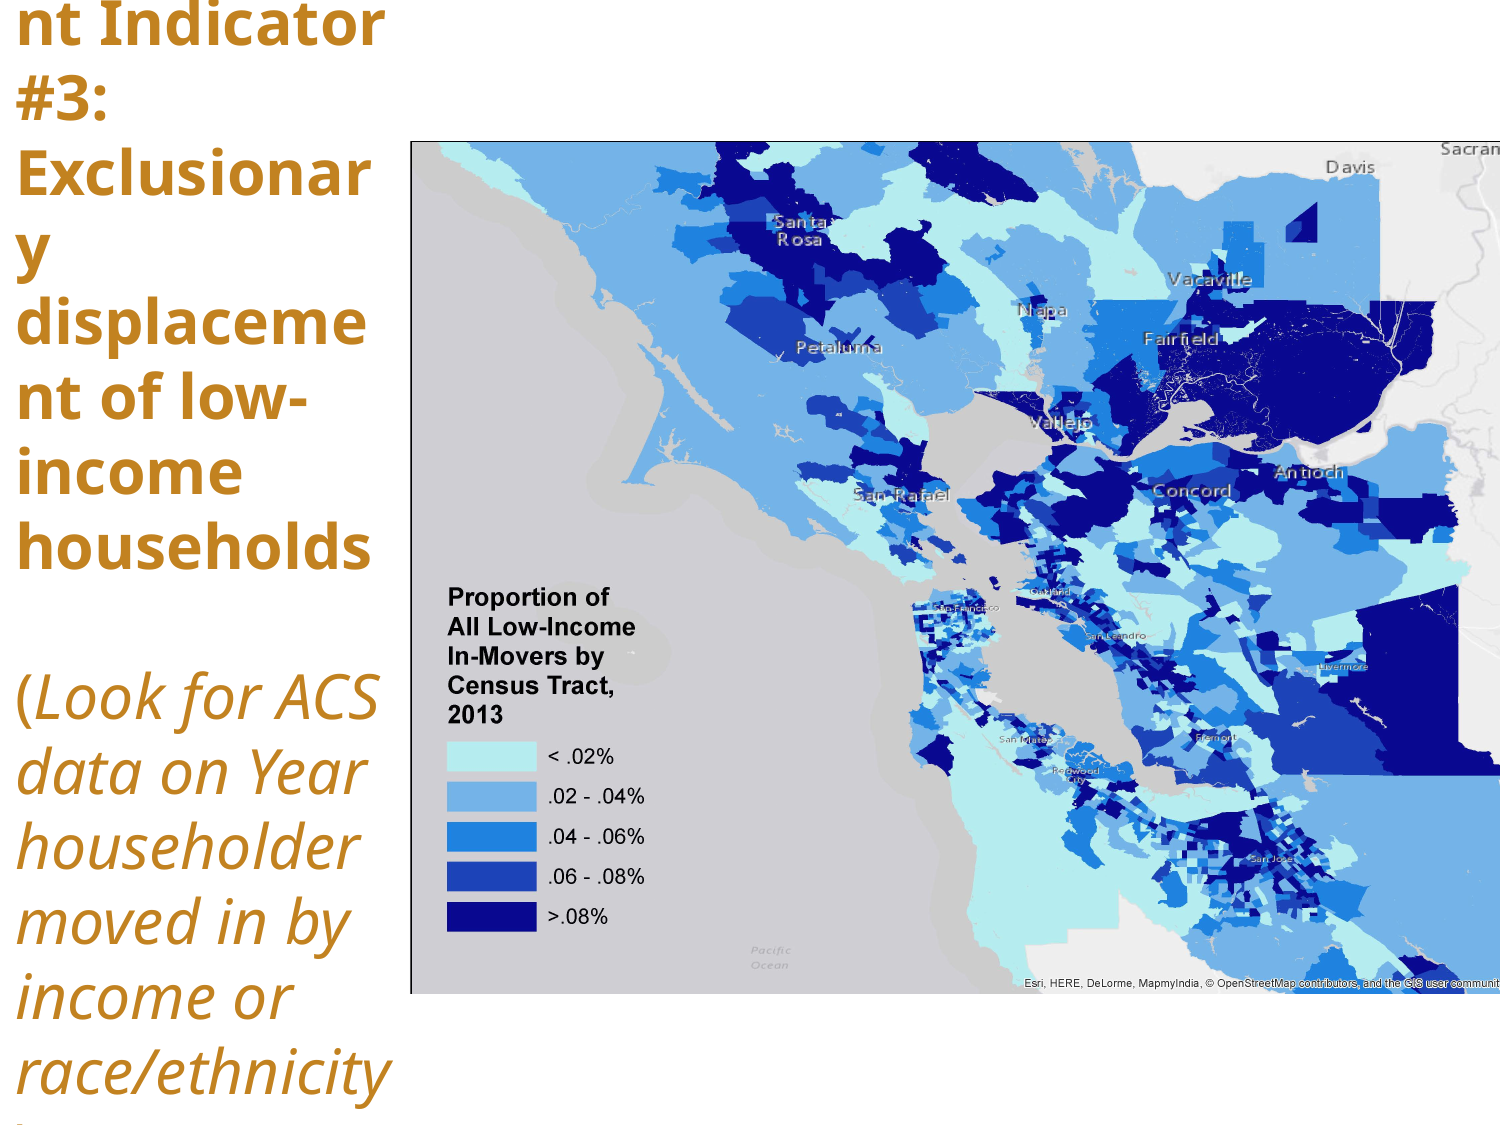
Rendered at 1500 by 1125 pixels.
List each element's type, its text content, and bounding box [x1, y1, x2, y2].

picture [408, 141, 1500, 994]
title Displacement Indicator #3: Exclusionary displacement of low-income households (Look for ACS data on Year householder moved in by income or race/ethnicity) [0, 291, 403, 798]
